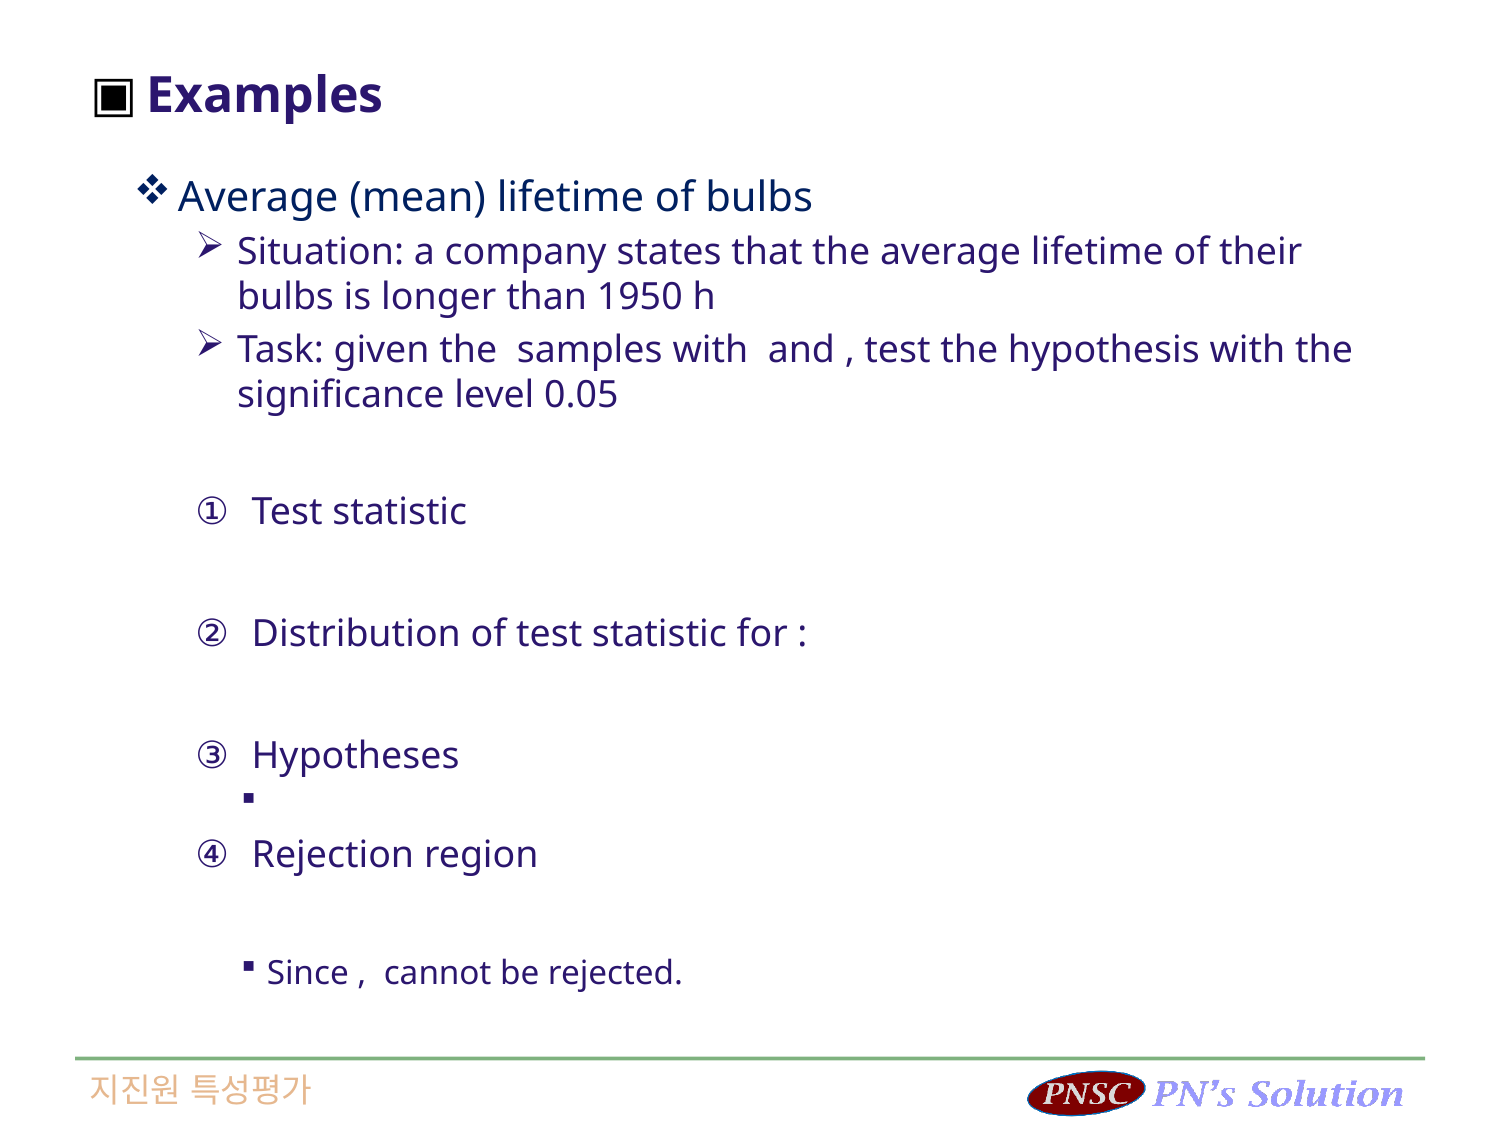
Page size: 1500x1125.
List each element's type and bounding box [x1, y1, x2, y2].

picture [1022, 1062, 1425, 1125]
